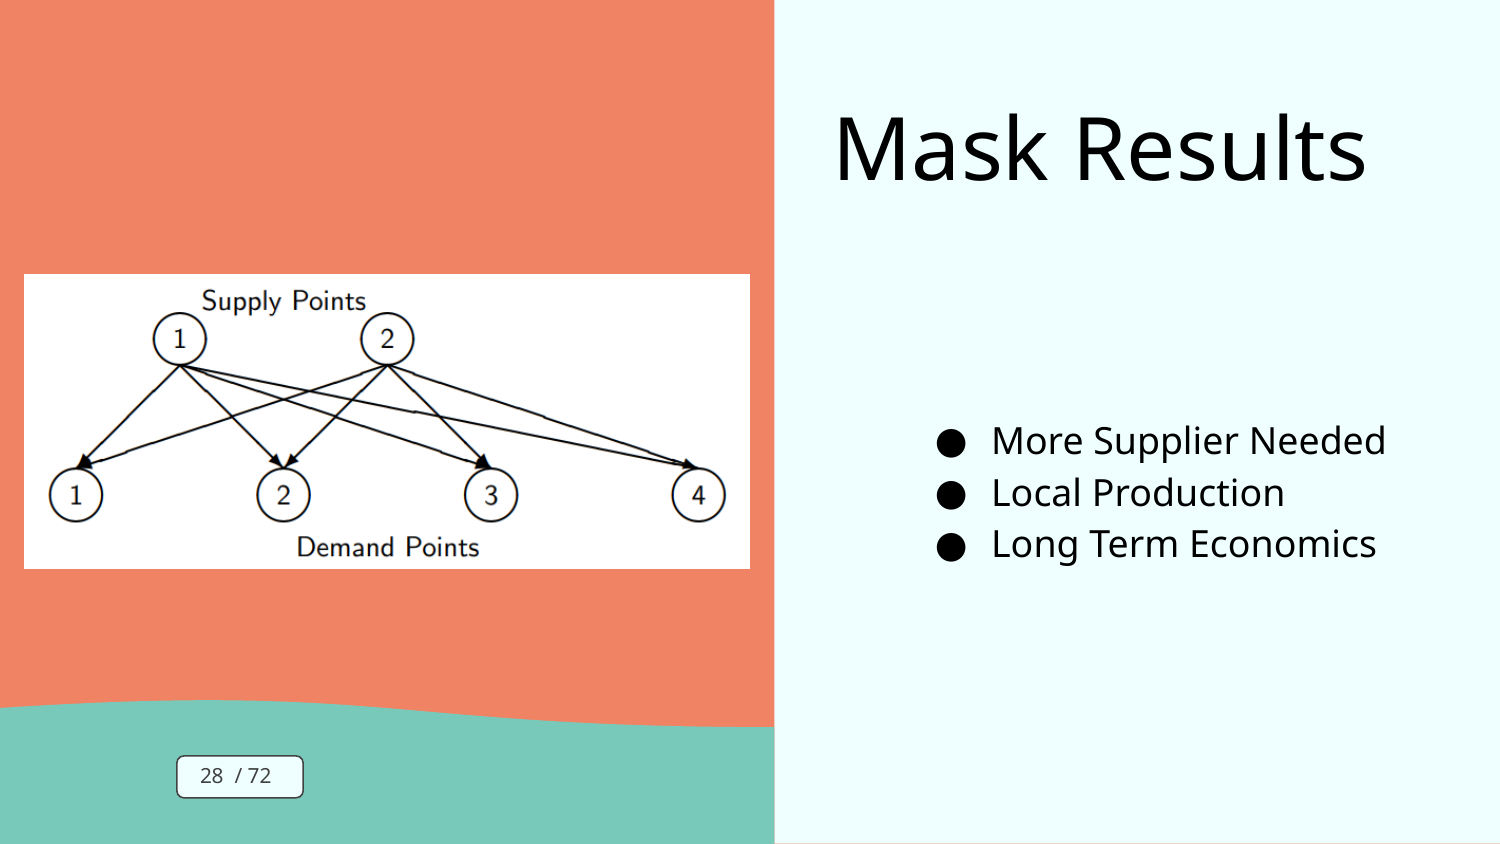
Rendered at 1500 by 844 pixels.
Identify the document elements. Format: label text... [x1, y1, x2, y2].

picture [24, 274, 751, 570]
title Mask Results [817, 24, 1482, 268]
list More Supplier Needed Local Production Long Term Economics [901, 250, 1475, 725]
slide_number ‹#› / 72 [184, 757, 296, 797]
